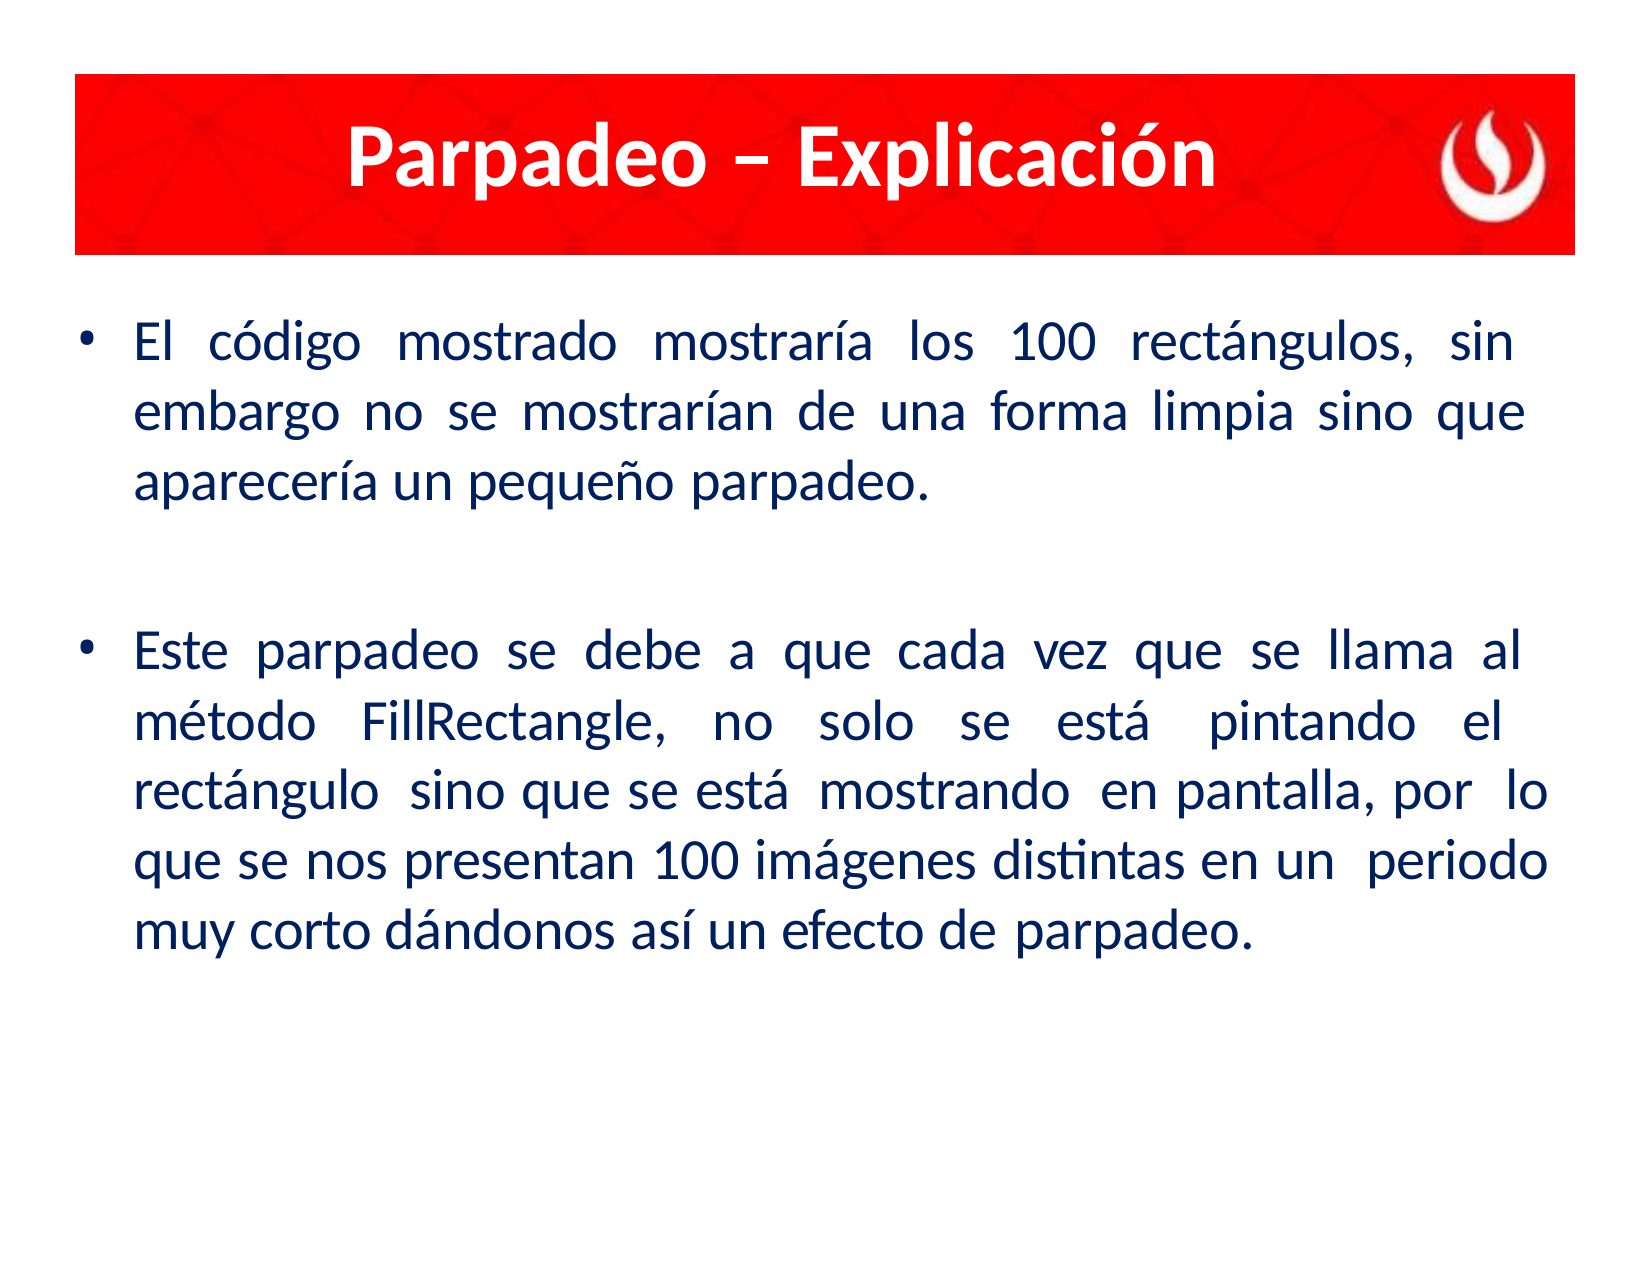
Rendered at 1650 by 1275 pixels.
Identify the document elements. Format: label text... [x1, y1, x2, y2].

picture [75, 74, 1575, 255]
title Parpadeo – Explicación [344, 92, 1223, 299]
text_box El código mostrado mostraría los 100 rectángulos, sin embargo no se mostrarían de una forma limpia sino que aparecería un pequeño parpadeo. Este parpadeo se debe a que cada vez que se llama al método FillRectangle, no solo se está pintando el rectángulo sino que se está mostrando en pantalla, por lo que se nos presentan 100 imágenes distintas en un periodo muy corto dándonos así un efecto de parpadeo. [74, 299, 1550, 962]
